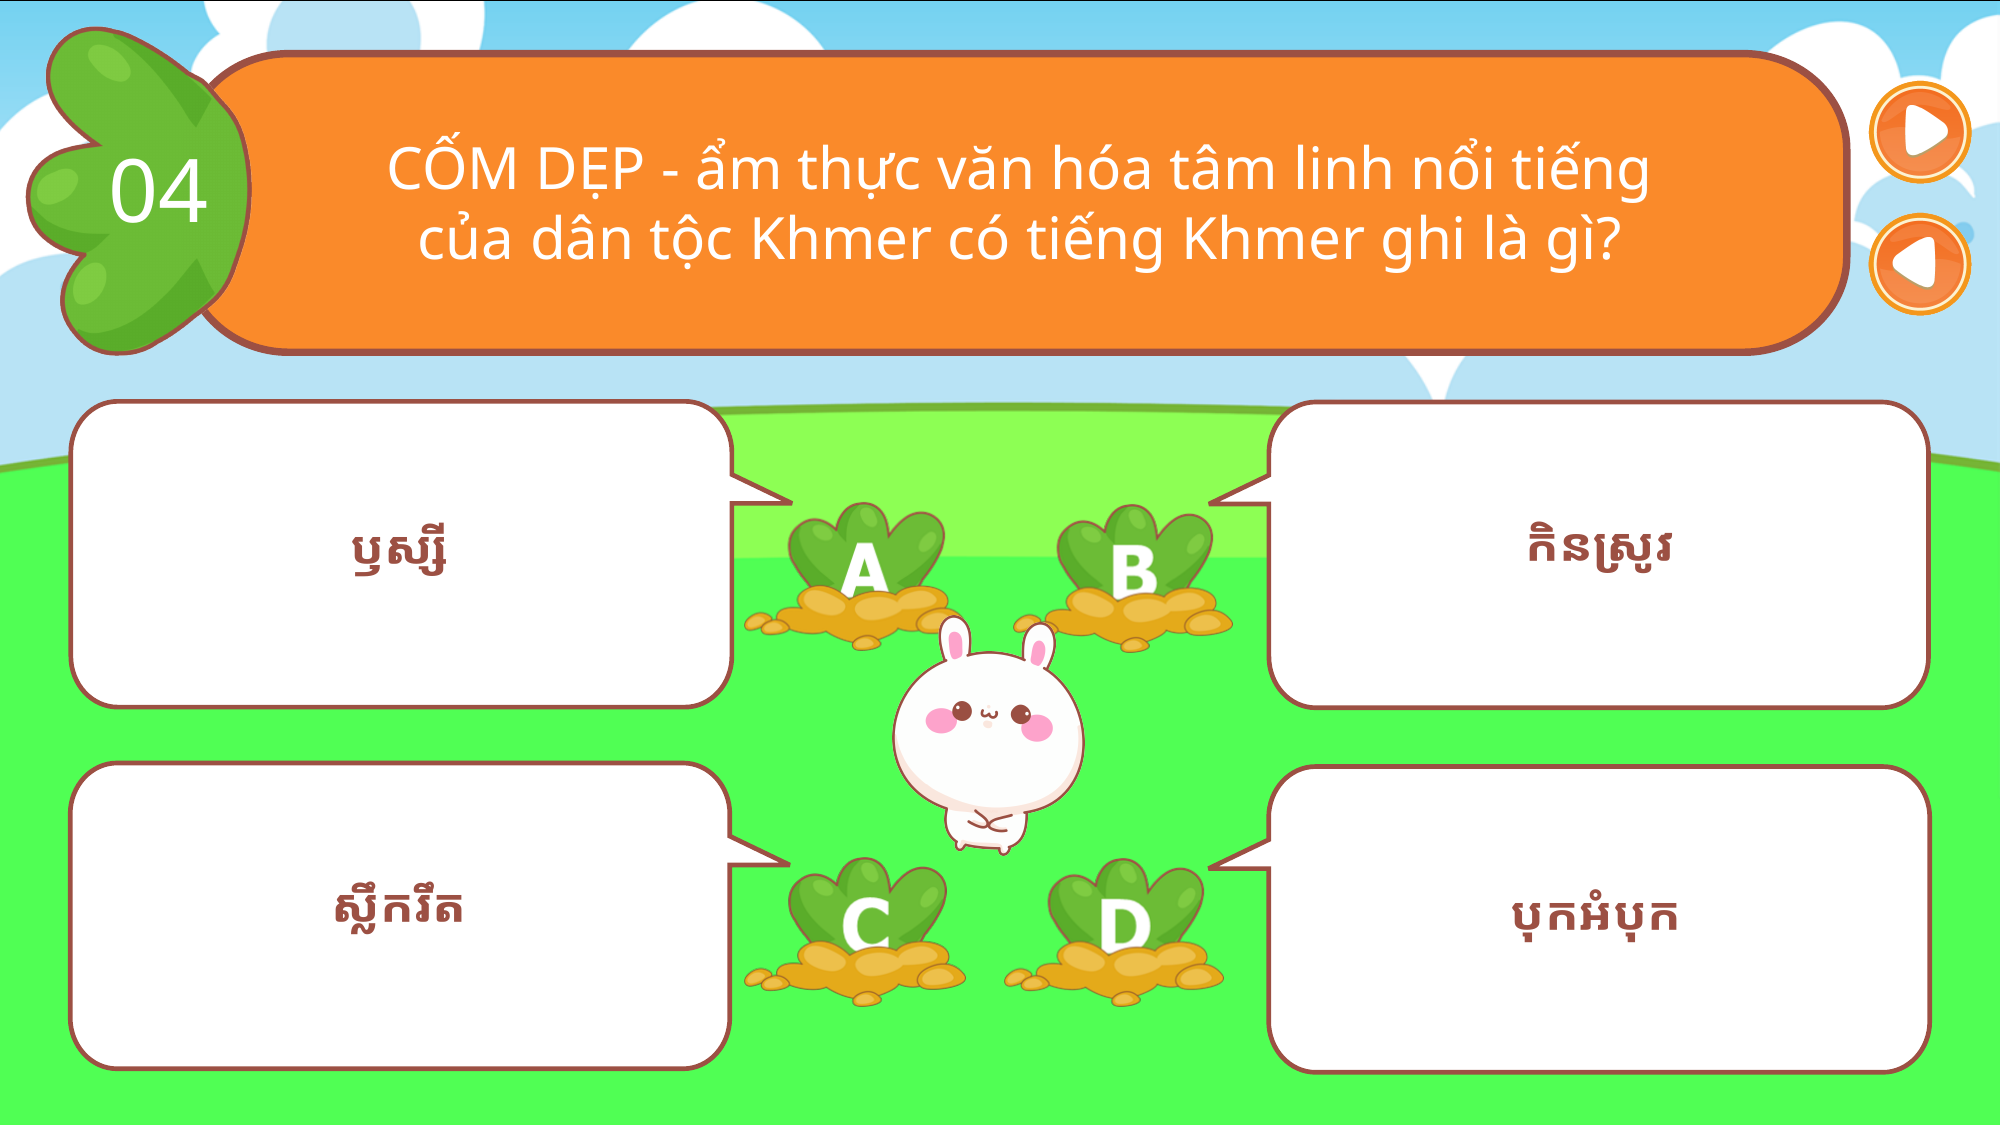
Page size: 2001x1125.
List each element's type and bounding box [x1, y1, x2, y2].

text_box [1208, 401, 1932, 708]
picture [0, 1, 2000, 1125]
text_box [1208, 766, 1930, 1074]
text_box [67, 762, 790, 1069]
text_box [68, 401, 793, 708]
text_box [25, 26, 1851, 356]
